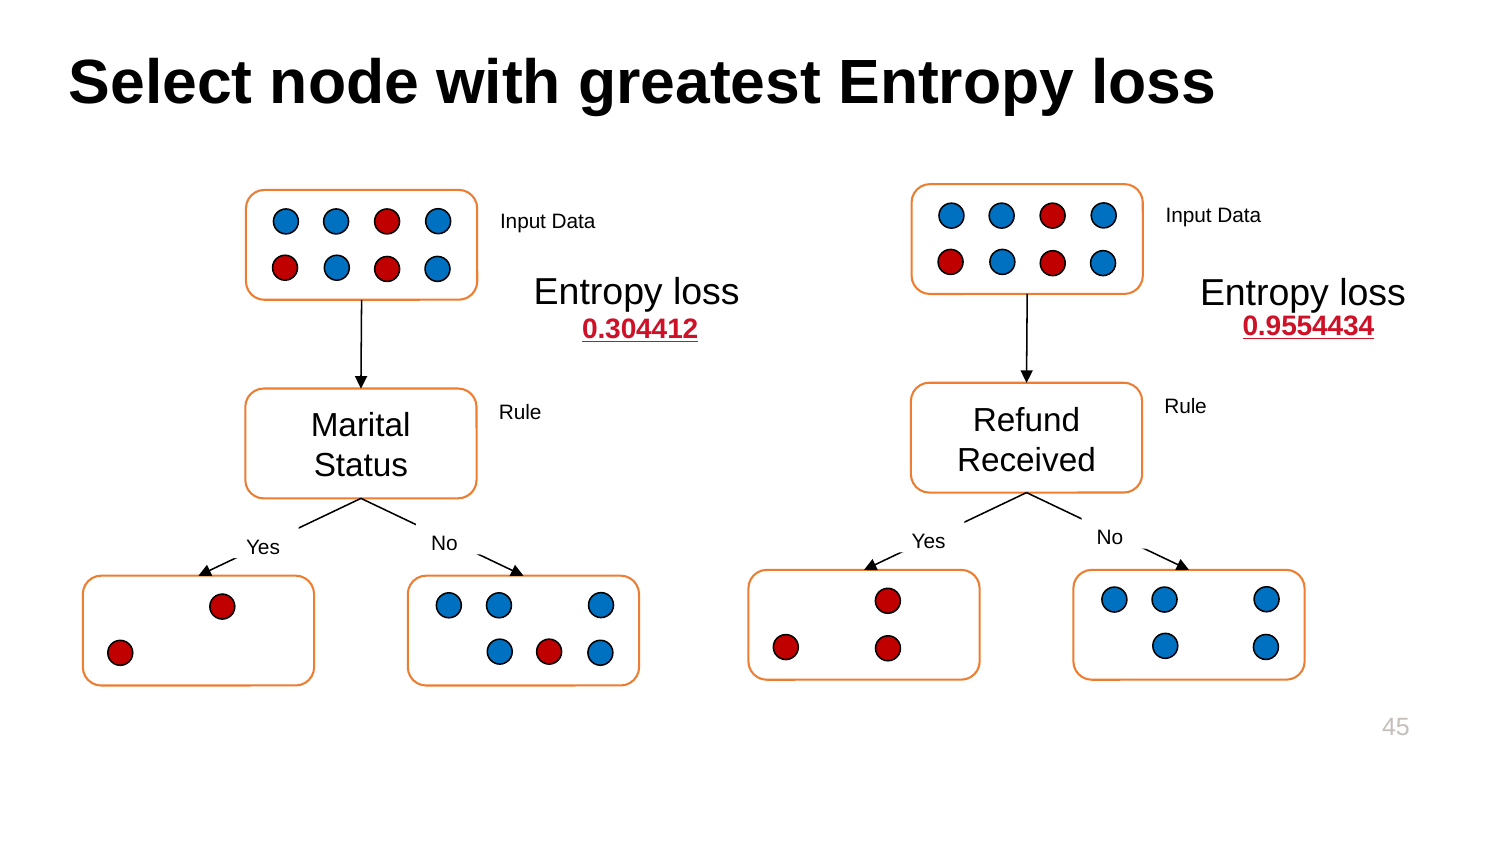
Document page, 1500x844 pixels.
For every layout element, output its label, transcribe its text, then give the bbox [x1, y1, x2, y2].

text_box [1072, 568, 1306, 681]
text_box Marital Status [244, 387, 478, 498]
text_box [1101, 587, 1127, 613]
text_box [486, 592, 512, 618]
text_box 0.304412 [567, 320, 798, 352]
text_box [536, 639, 562, 665]
text_box [436, 592, 462, 618]
text_box [588, 592, 614, 618]
text_box 0.9554434 [1227, 321, 1483, 349]
text_box [587, 640, 613, 666]
text_box [773, 634, 799, 660]
text_box [406, 574, 641, 687]
text_box [81, 574, 316, 687]
text_box [487, 639, 513, 665]
text_box Rule [483, 391, 672, 424]
text_box [1152, 587, 1178, 613]
text_box Refund Received [909, 381, 1144, 492]
text_box [244, 188, 479, 301]
text_box [875, 635, 901, 661]
text_box [875, 588, 901, 614]
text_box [864, 492, 1026, 570]
text_box Entropy loss [518, 259, 925, 320]
text_box [938, 249, 964, 275]
text_box [1090, 250, 1116, 276]
text_box [374, 256, 400, 282]
text_box [273, 208, 299, 234]
text_box Input Data [485, 200, 674, 233]
text_box [425, 208, 451, 234]
text_box Input Data [1150, 194, 1339, 227]
text_box [1254, 586, 1280, 612]
text_box [425, 256, 451, 282]
text_box [323, 208, 349, 234]
text_box [1152, 633, 1178, 659]
text_box [374, 208, 400, 234]
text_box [360, 498, 524, 576]
text_box [1091, 202, 1117, 228]
text_box [910, 183, 1144, 296]
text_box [1026, 492, 1190, 570]
text_box [1040, 203, 1066, 229]
text_box [747, 568, 981, 681]
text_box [198, 498, 360, 576]
text_box [1040, 250, 1066, 276]
text_box [989, 203, 1015, 229]
text_box [324, 255, 350, 281]
text_box [272, 255, 298, 281]
text_box [107, 640, 133, 666]
text_box [209, 594, 235, 620]
text_box [938, 203, 964, 229]
slide_number 45 [1074, 703, 1425, 748]
text_box Entropy loss [1185, 260, 1500, 321]
title Select node with greatest Entropy loss [53, 12, 1467, 154]
text_box [1253, 634, 1279, 660]
text_box [989, 249, 1015, 275]
text_box Rule [1149, 385, 1338, 418]
